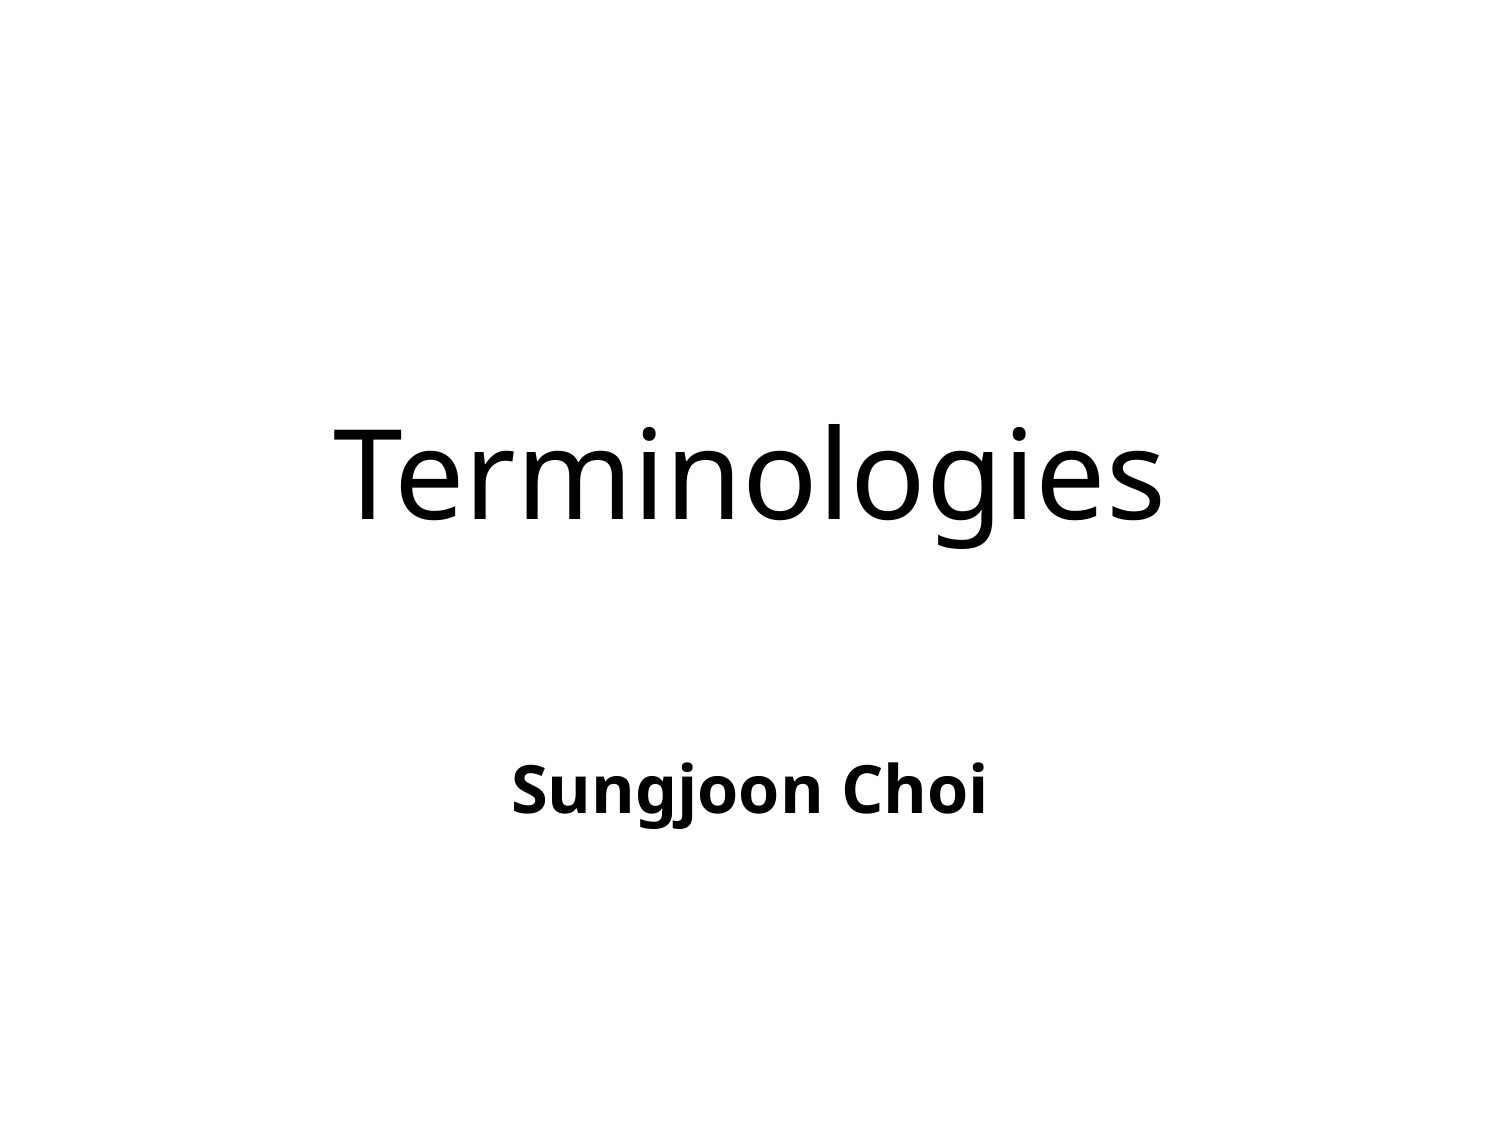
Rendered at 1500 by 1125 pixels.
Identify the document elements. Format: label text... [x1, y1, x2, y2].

title Terminologies [112, 349, 1388, 591]
subtitle Sungjoon Choi [225, 739, 1275, 925]
